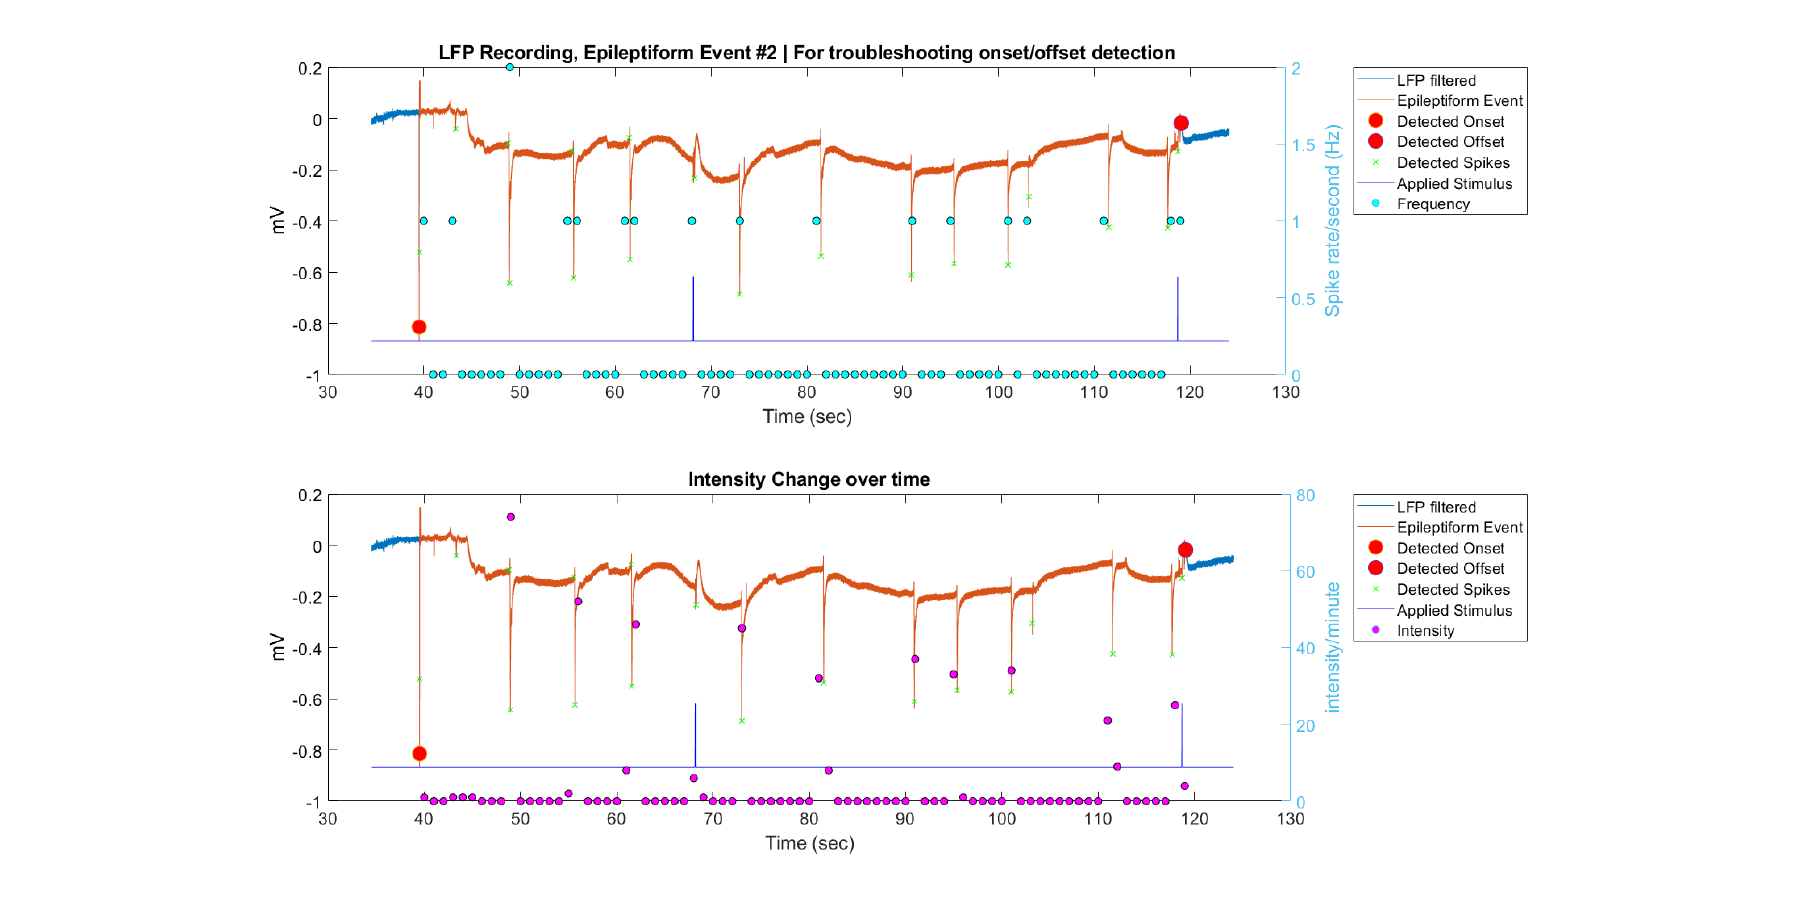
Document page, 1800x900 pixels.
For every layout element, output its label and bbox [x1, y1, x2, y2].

picture [126, 0, 1674, 900]
